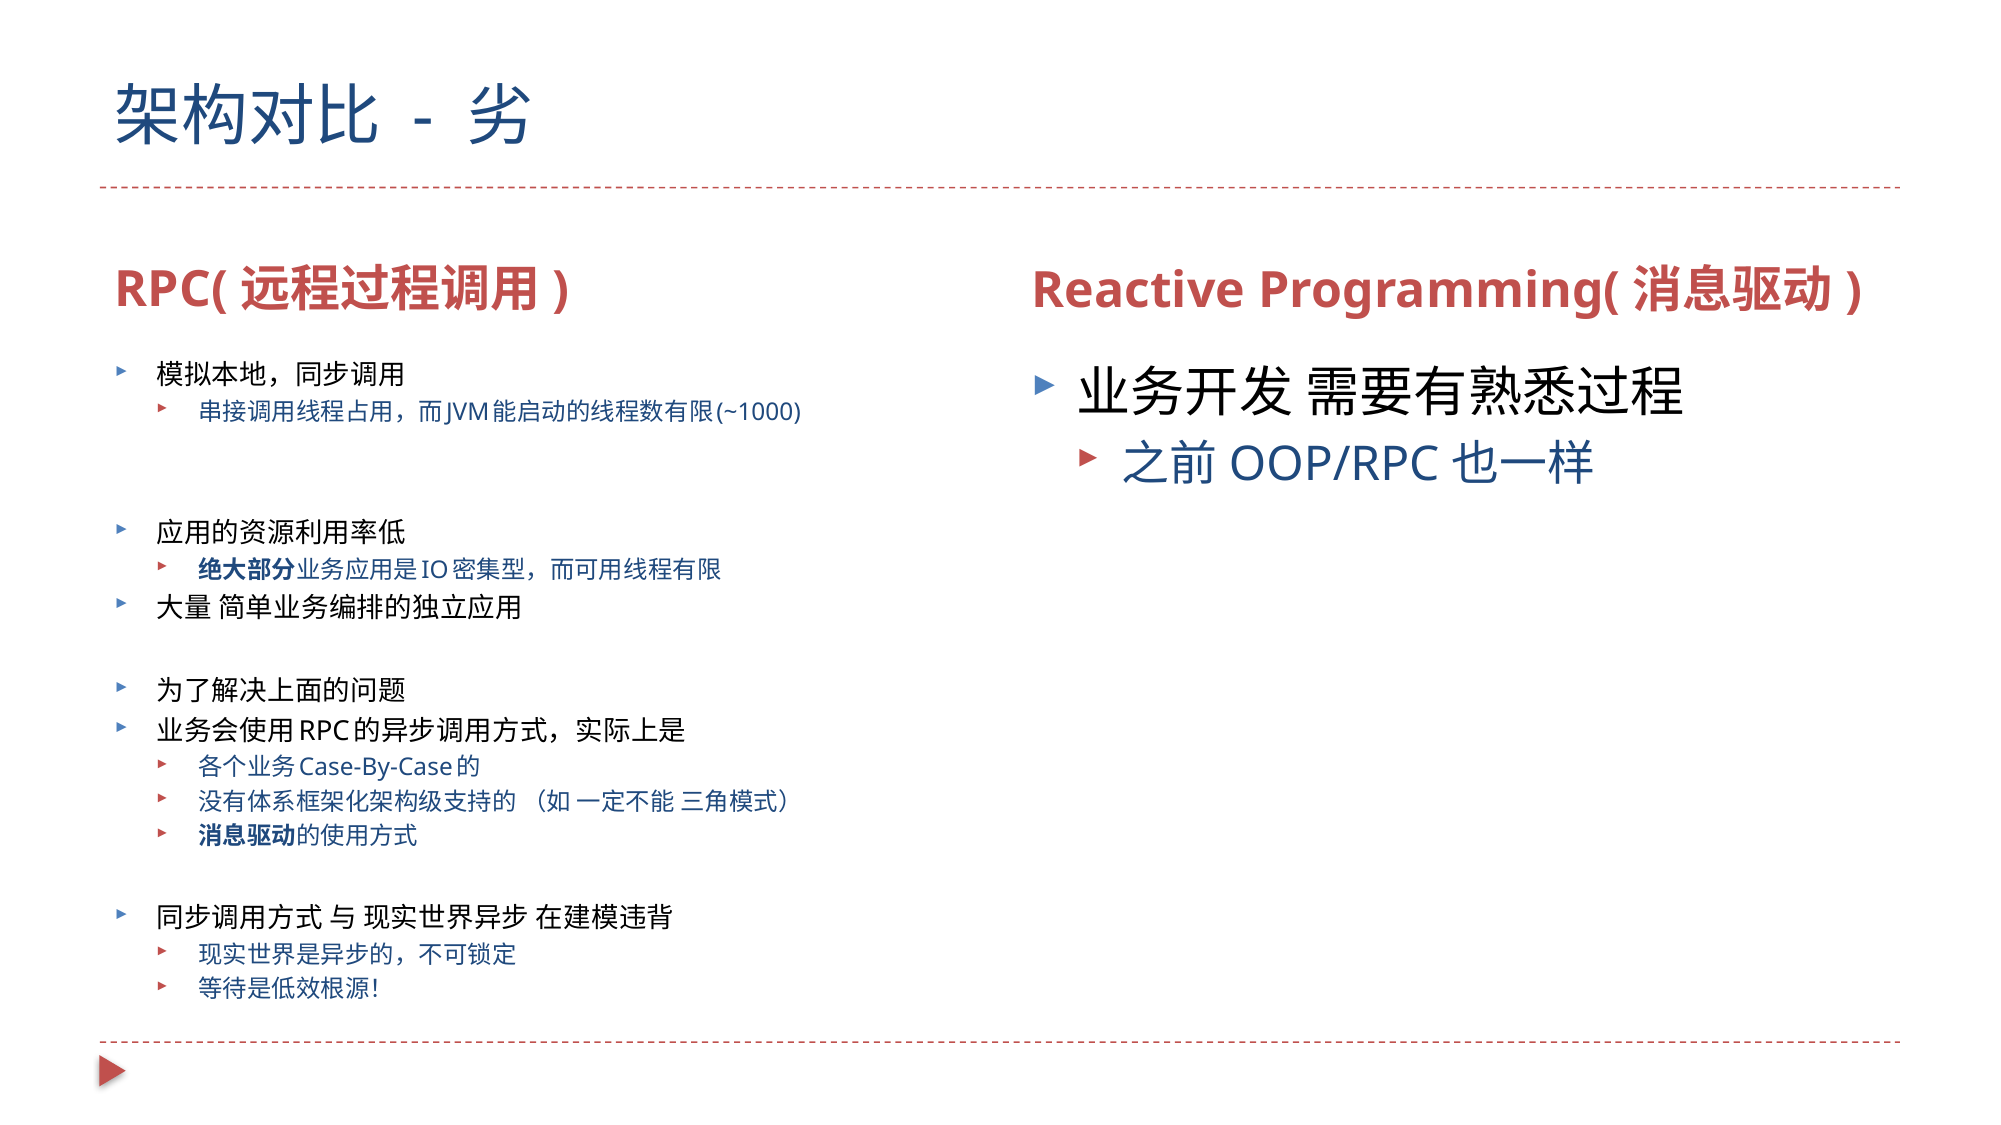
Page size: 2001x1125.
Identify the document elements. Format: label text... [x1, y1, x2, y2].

list Reactive Programming(消息驱动) [1016, 212, 1901, 325]
list RPC(远程过程调用) [99, 210, 984, 324]
list 业务开发 需要有熟悉过程 之前OOP/RPC也一样 [1016, 350, 1900, 1013]
title 架构对比 - 劣 [99, 37, 1900, 188]
list 模拟本地，同步调用 串接调用线程占用，而JVM能启动的线程数有限(~1000) 应用的资源利用率低 绝大部分业务应用是IO密集型，而可用线程有限 大量 简单业务编排的独立应用 为了解决上面的问题 业务会使用RPC的异步调用方式，实际上是 各个业务Case-By-Case的 没有体系框架化架构级支持的 （如 一定不能 三角模式） 消息驱动的使用方式 同步调用方式 与 现实世界异步 在建模违背 现实世界是异步的，不可锁定 等待是低效根源！ [99, 350, 984, 1013]
